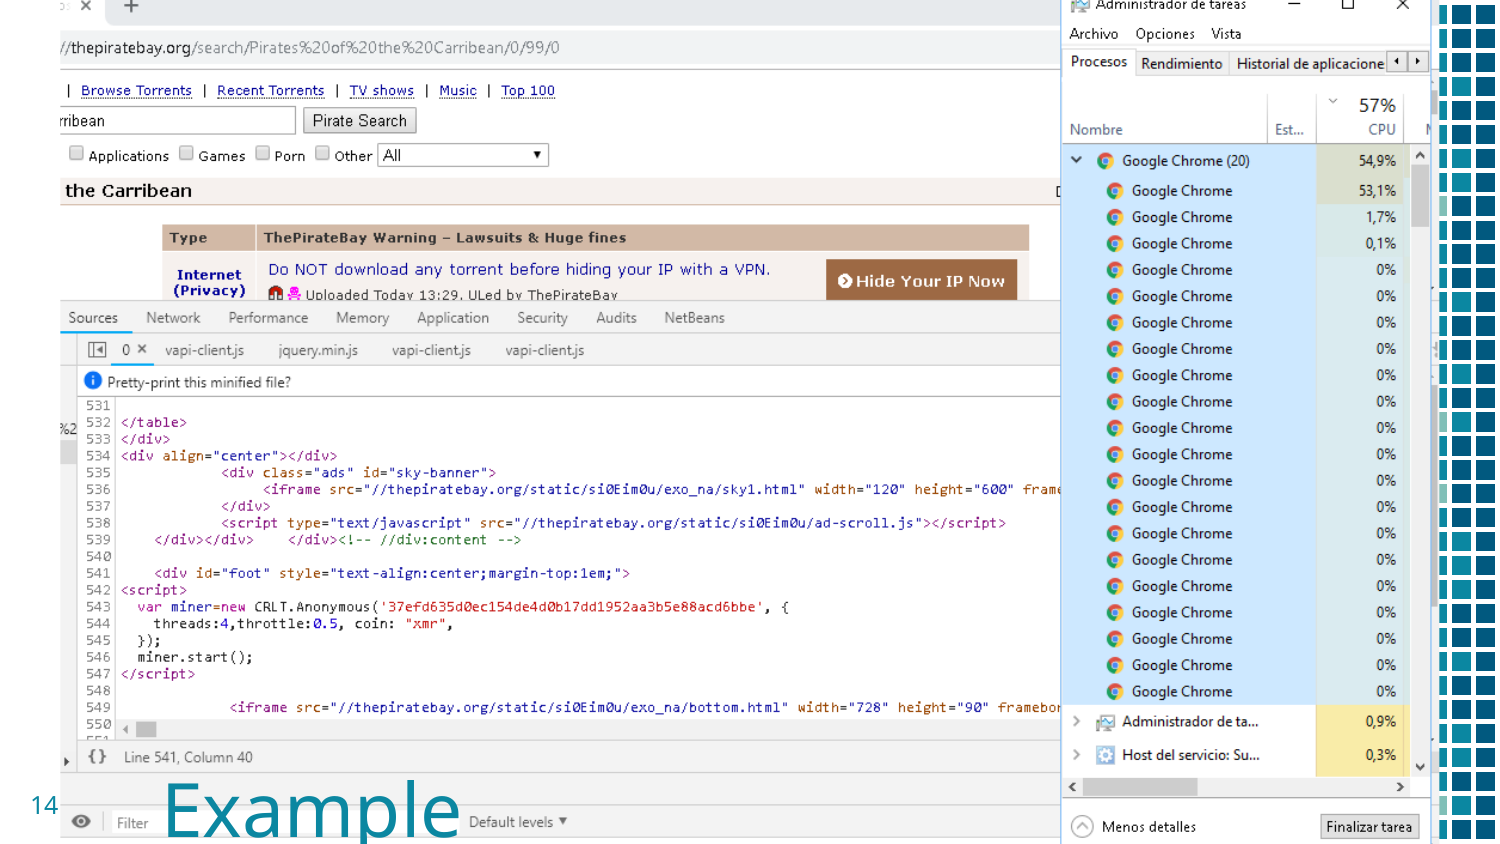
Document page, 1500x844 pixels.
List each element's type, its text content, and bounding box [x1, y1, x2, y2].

picture [60, 0, 1440, 844]
slide_number ‹#› [15, 774, 55, 839]
